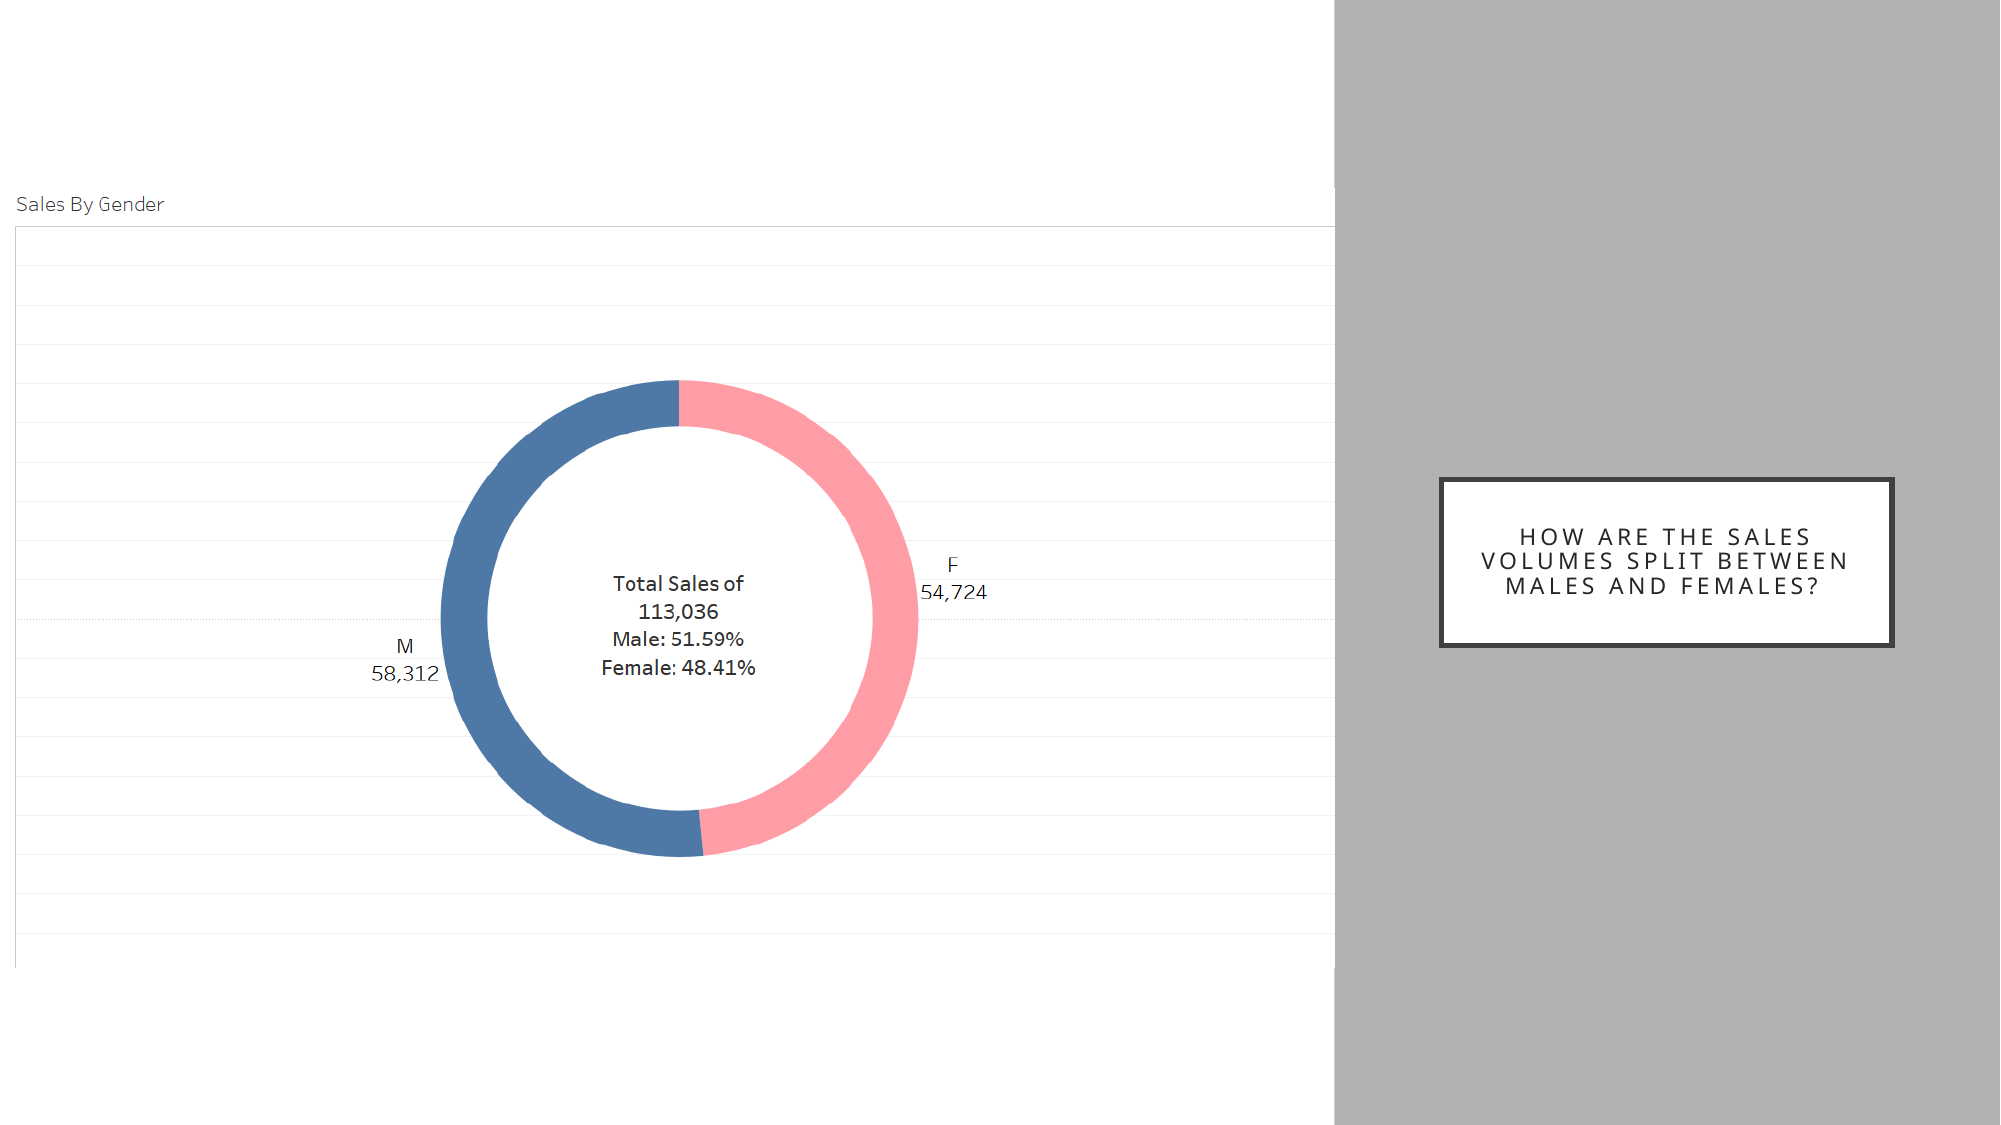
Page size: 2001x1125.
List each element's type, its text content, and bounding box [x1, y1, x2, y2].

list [12, 188, 1335, 969]
title How are the sales volumes split between males and females? [1439, 477, 1895, 648]
text_box [0, 0, 1335, 1125]
